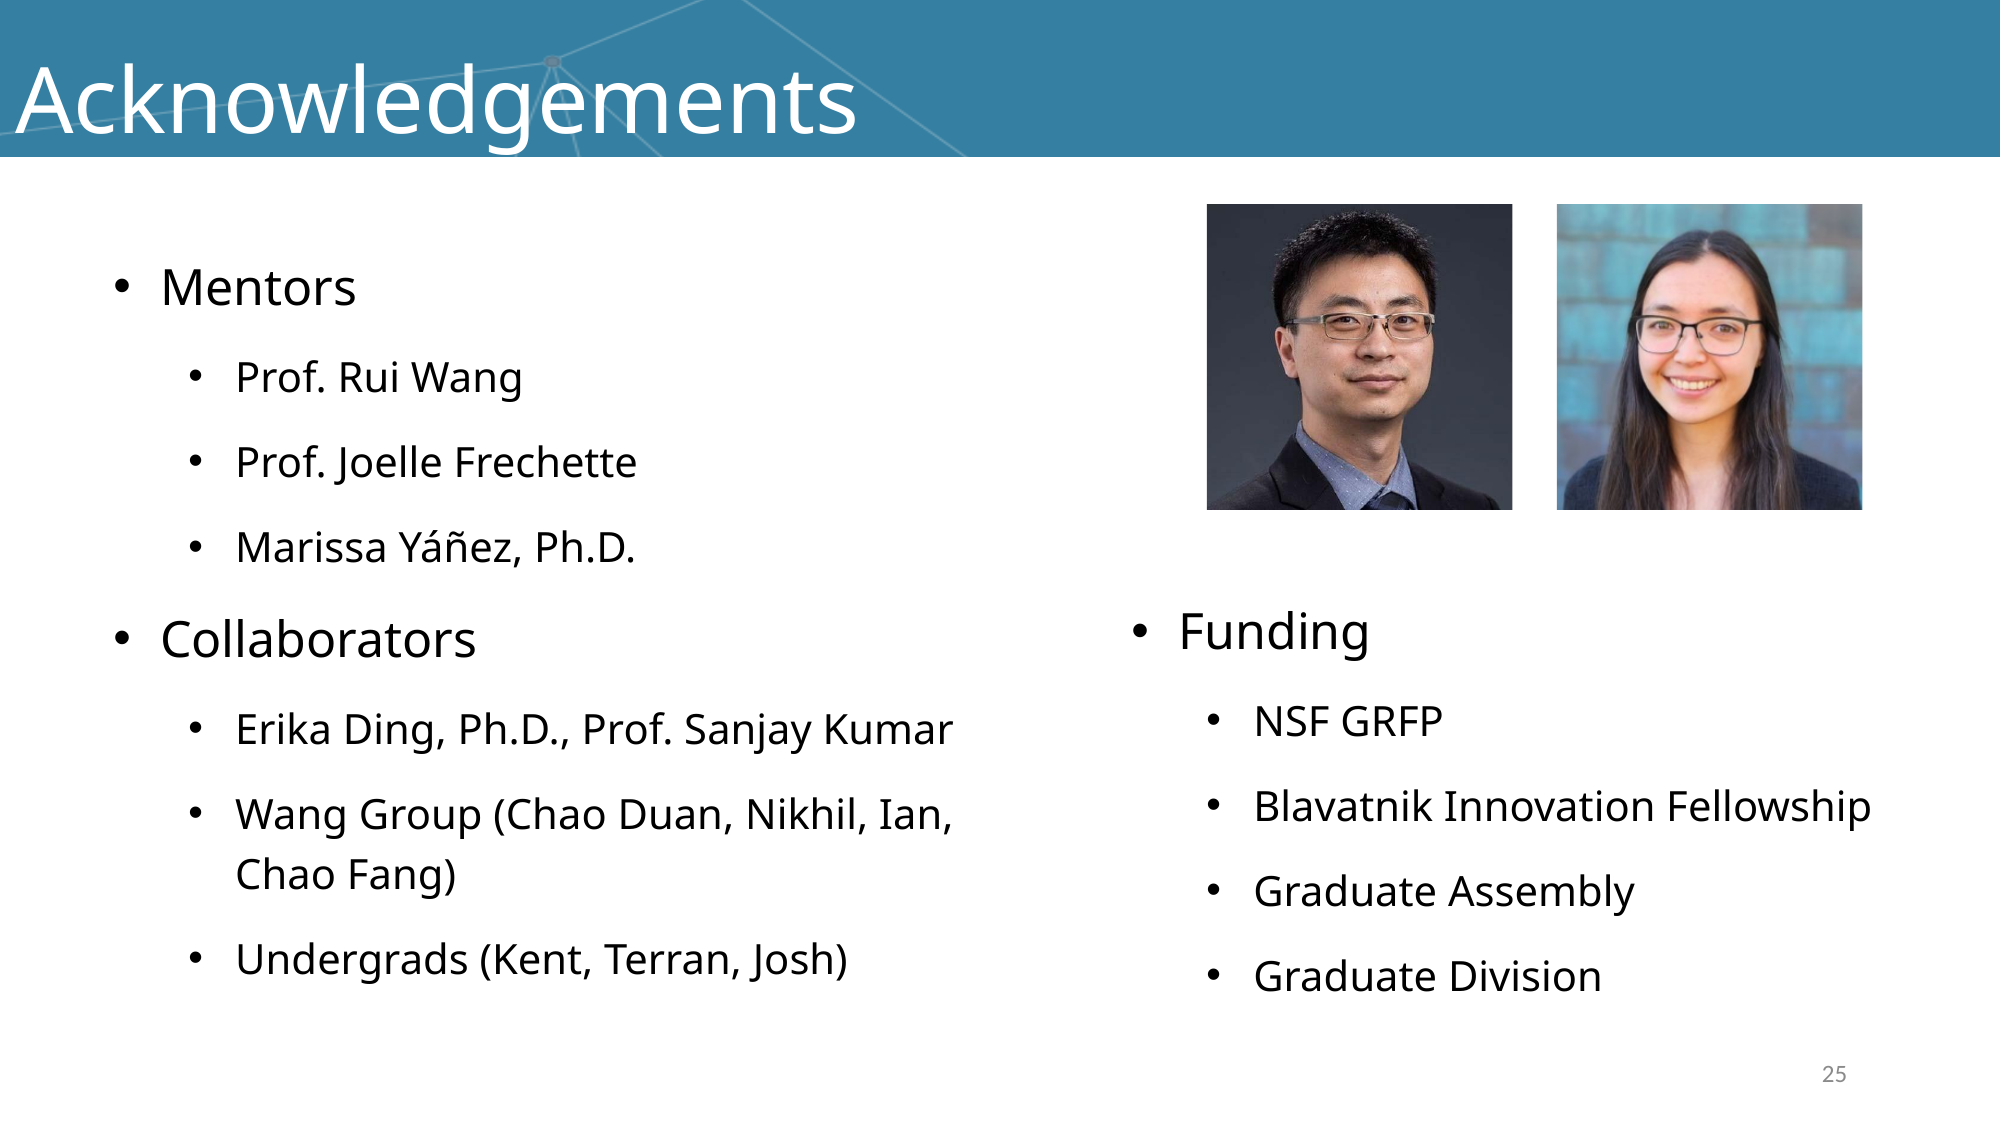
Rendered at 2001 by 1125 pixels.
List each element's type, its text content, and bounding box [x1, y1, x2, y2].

picture [1556, 204, 1863, 510]
text_box Mentors Prof. Rui Wang Prof. Joelle Frechette Marissa Yáñez, Ph.D. Collaborators Erika Ding, Ph.D., Prof. Sanjay Kumar Wang Group (Chao Duan, Nikhil, Ian, Chao Fang) Undergrads (Kent, Terran, Josh) [98, 236, 1000, 990]
picture [1206, 204, 1513, 510]
text_box Funding NSF GRFP Blavatnik Innovation Fellowship Graduate Assembly Graduate Division [1116, 580, 1962, 1008]
slide_number 25 [1412, 1042, 1863, 1103]
title Acknowledgements [0, 22, 1725, 154]
